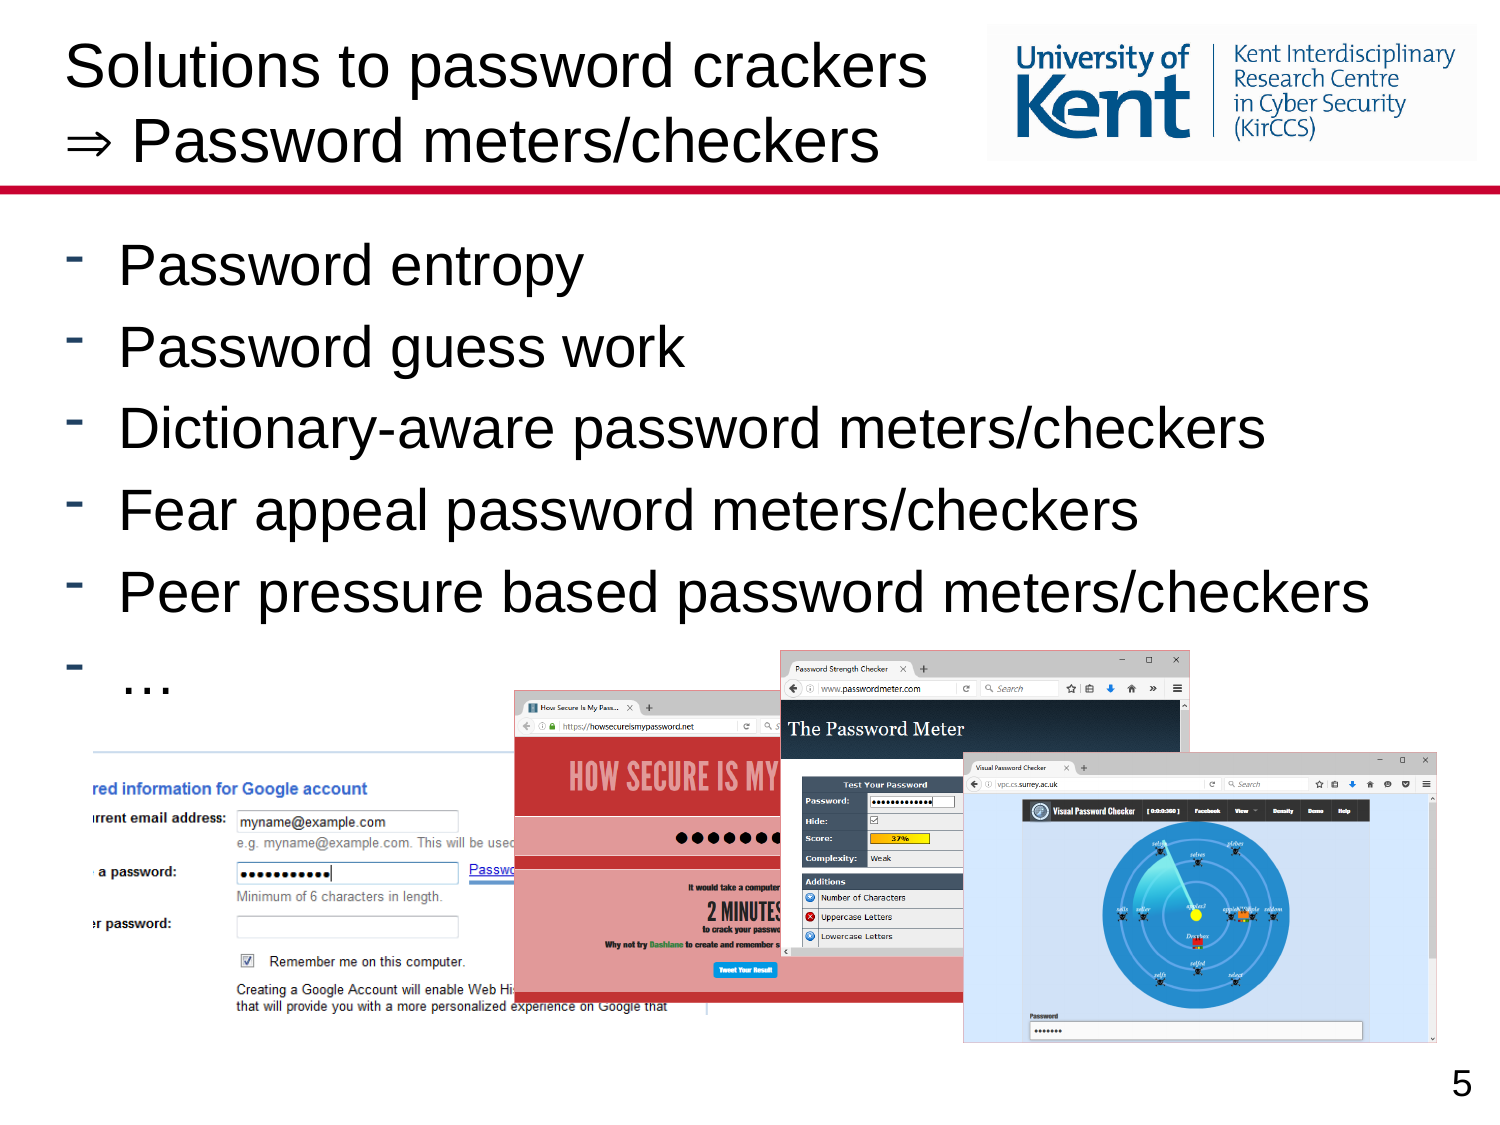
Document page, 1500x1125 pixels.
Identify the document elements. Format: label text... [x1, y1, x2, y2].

text_box Password entropy Password guess work Dictionary-aware password meters/checkers Fear appeal password meters/checkers Peer pressure based password meters/checkers … [49, 219, 1450, 1000]
text_box Solutions to password crackers  Password meters/checkers [49, 31, 1000, 169]
picture [987, 24, 1477, 161]
picture [93, 650, 1437, 1044]
